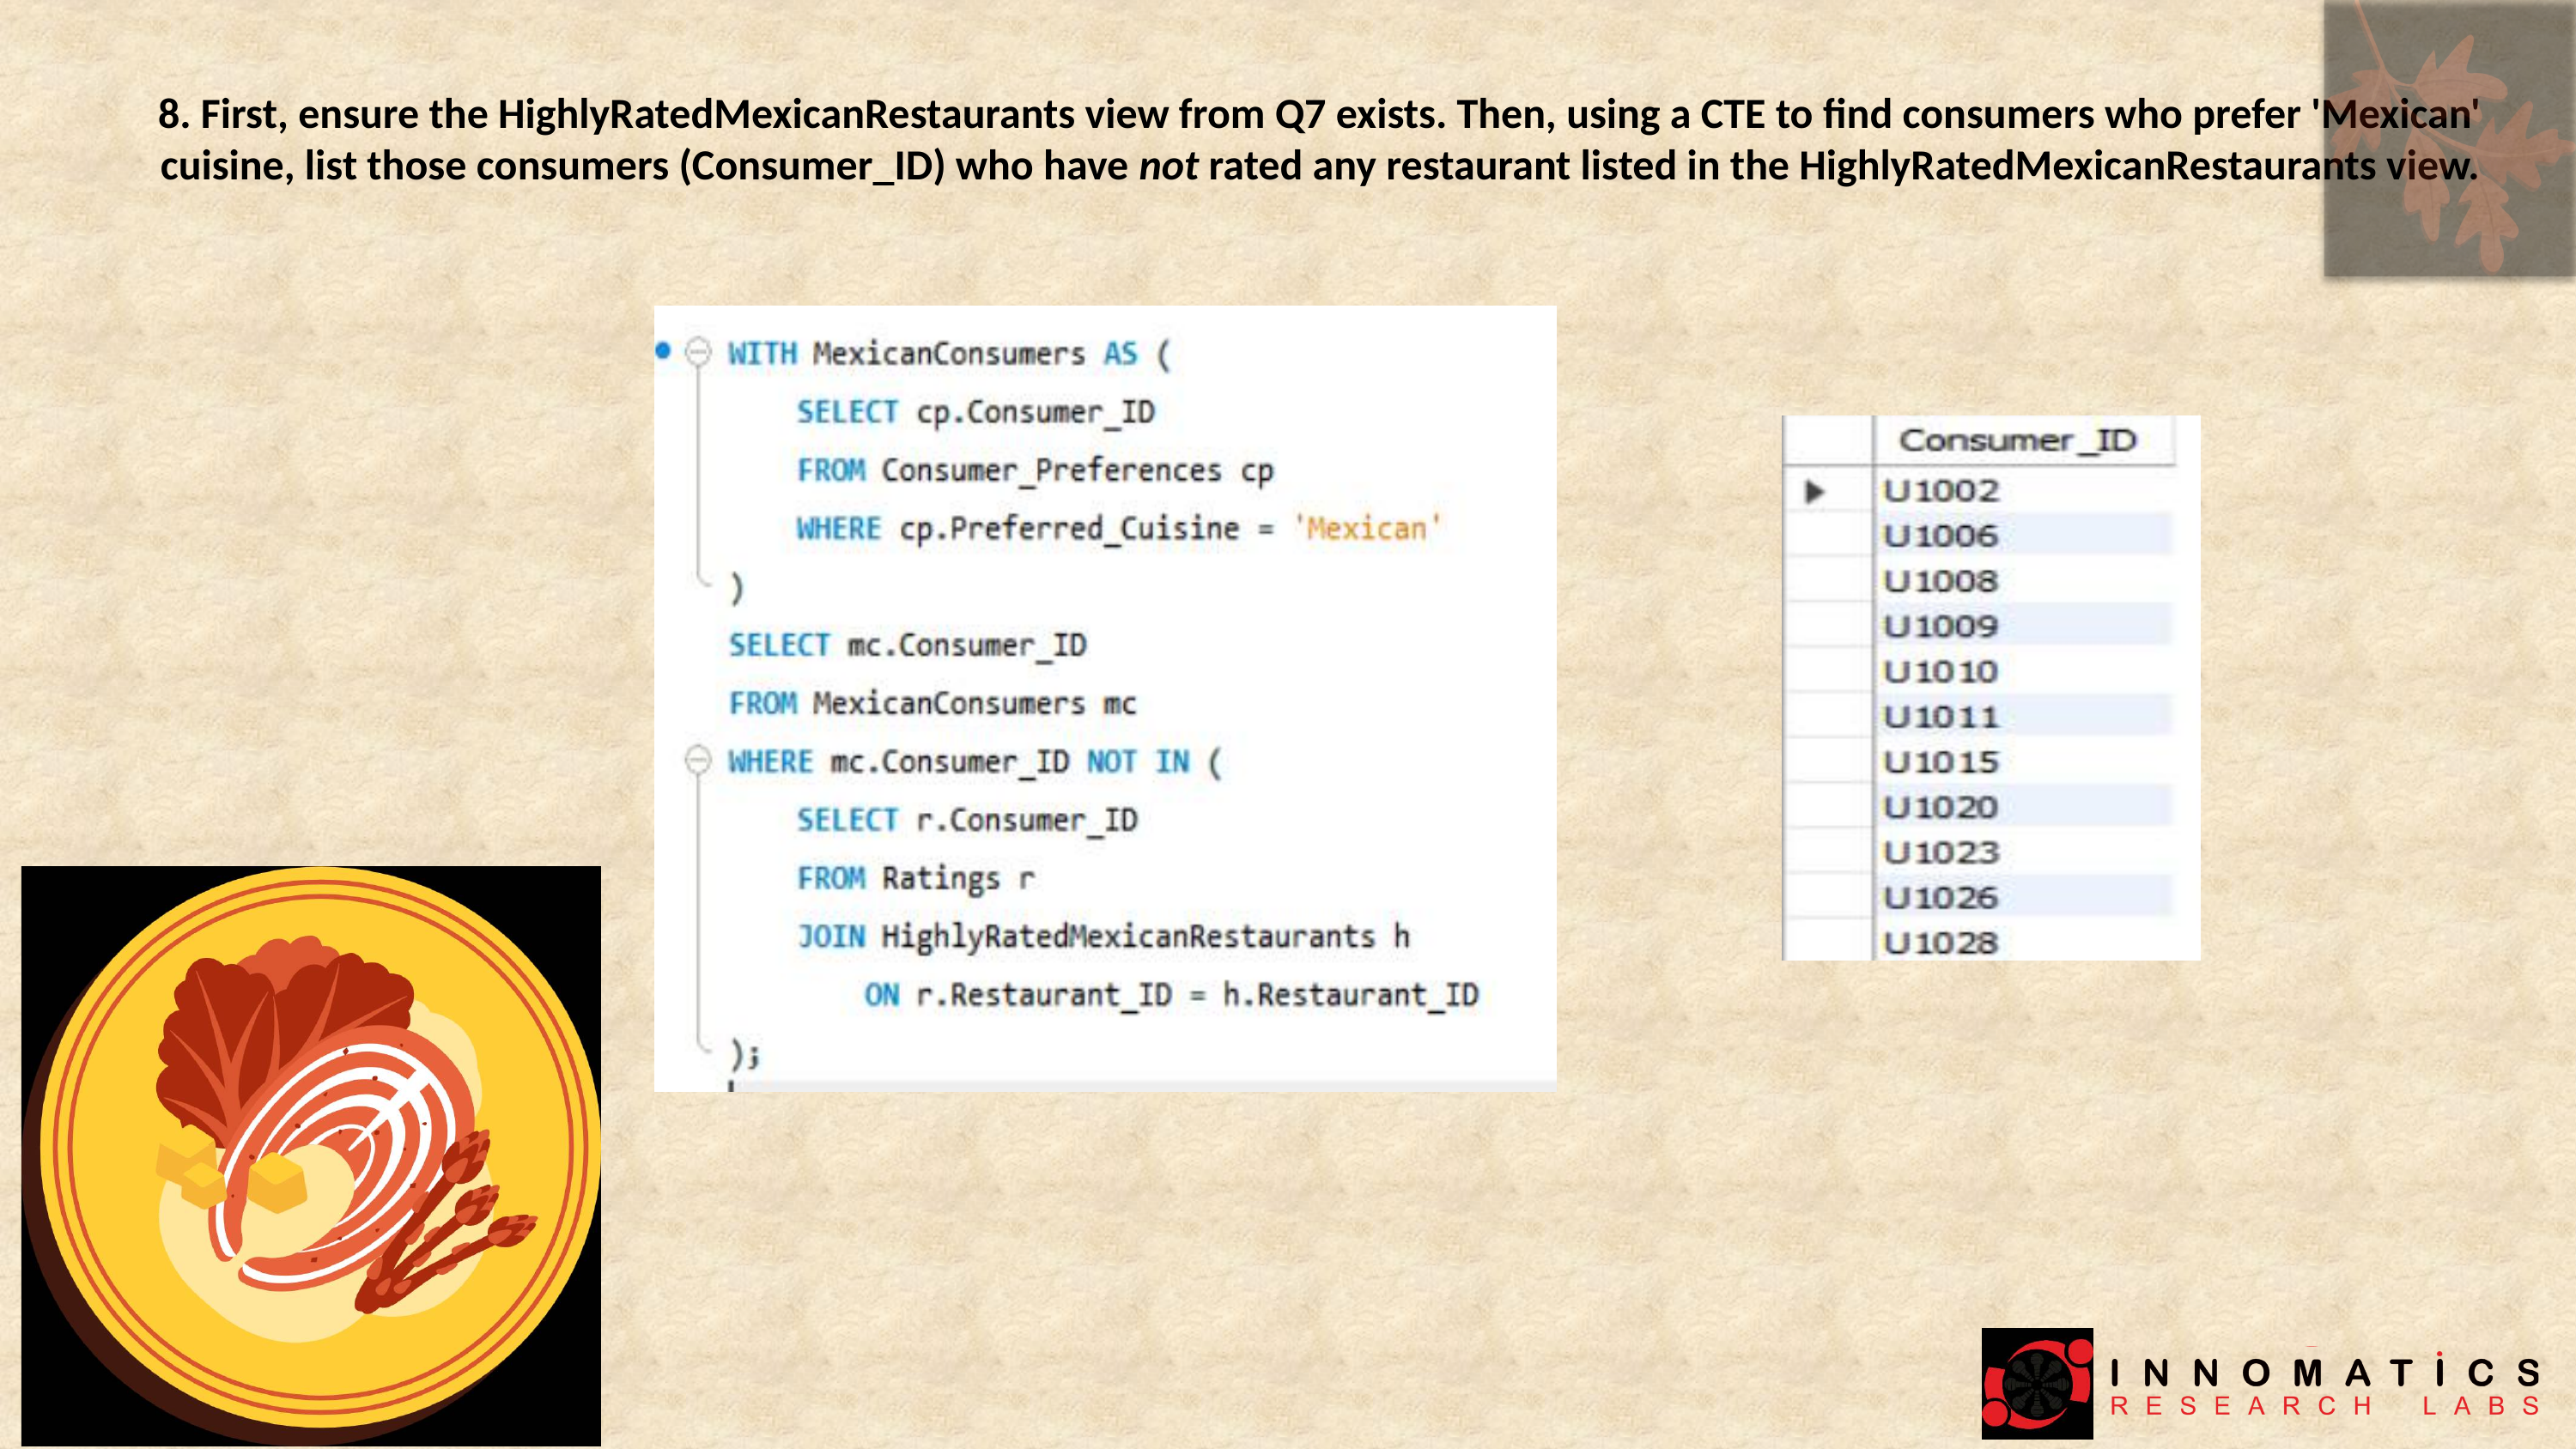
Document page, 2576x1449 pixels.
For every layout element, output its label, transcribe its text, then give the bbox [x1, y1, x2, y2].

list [654, 305, 1557, 1093]
text_box [2324, 0, 2576, 276]
picture [1982, 1328, 2093, 1440]
text_box [0, 0, 2576, 1449]
picture [1781, 415, 2201, 961]
picture [2109, 1346, 2539, 1422]
title 8. First, ensure the HighlyRatedMexicanRestaurants view from Q7 exists. Then, using a CTE to find consumers who prefer 'Mexican' cuisine, list those consumers (Consumer_ID) who have not rated any restaurant listed in the HighlyRatedMexicanRestaurants view. [96, 82, 2318, 244]
text_box [21, 866, 601, 1446]
